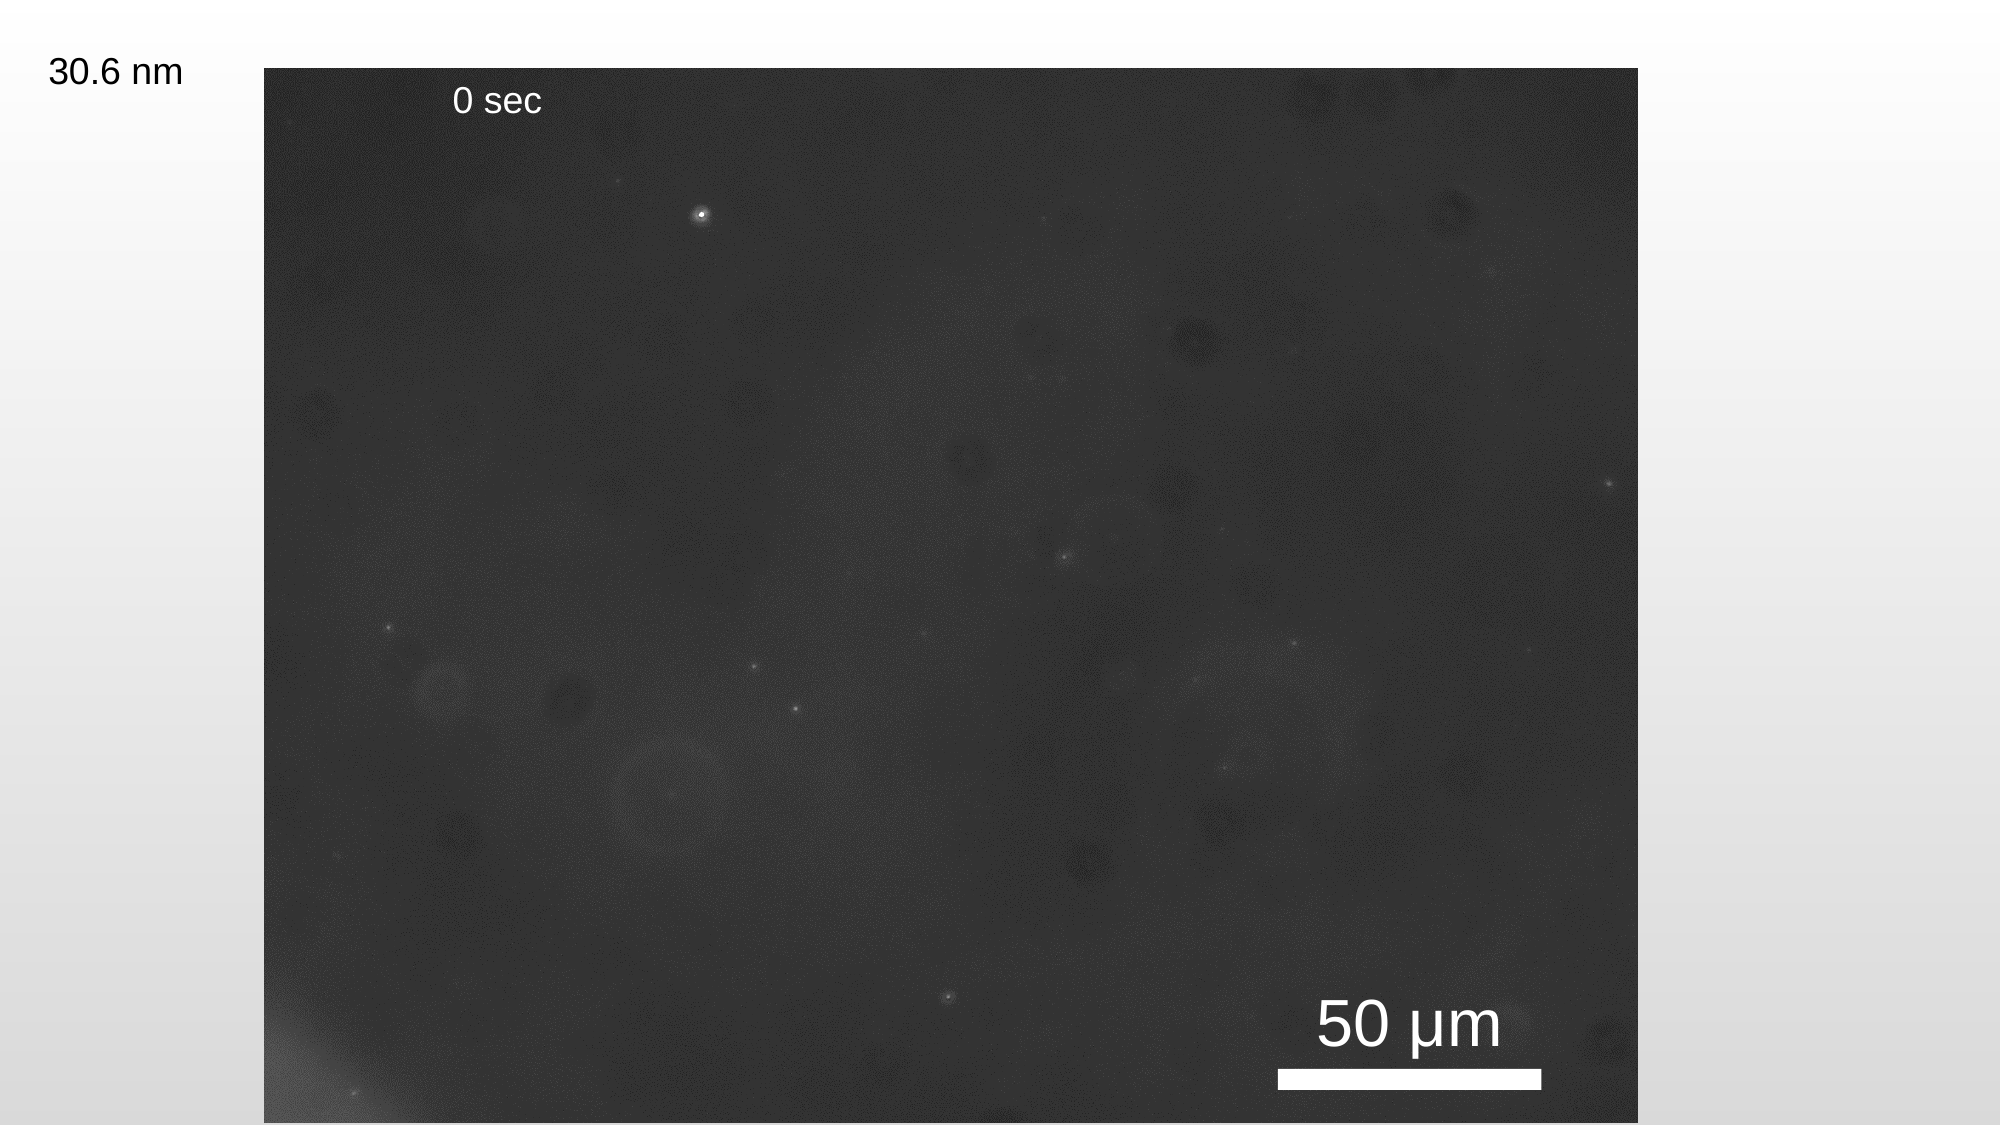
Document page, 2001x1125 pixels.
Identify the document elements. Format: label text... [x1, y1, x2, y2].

text_box 30.6 nm [33, 39, 199, 100]
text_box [264, 68, 1638, 1123]
